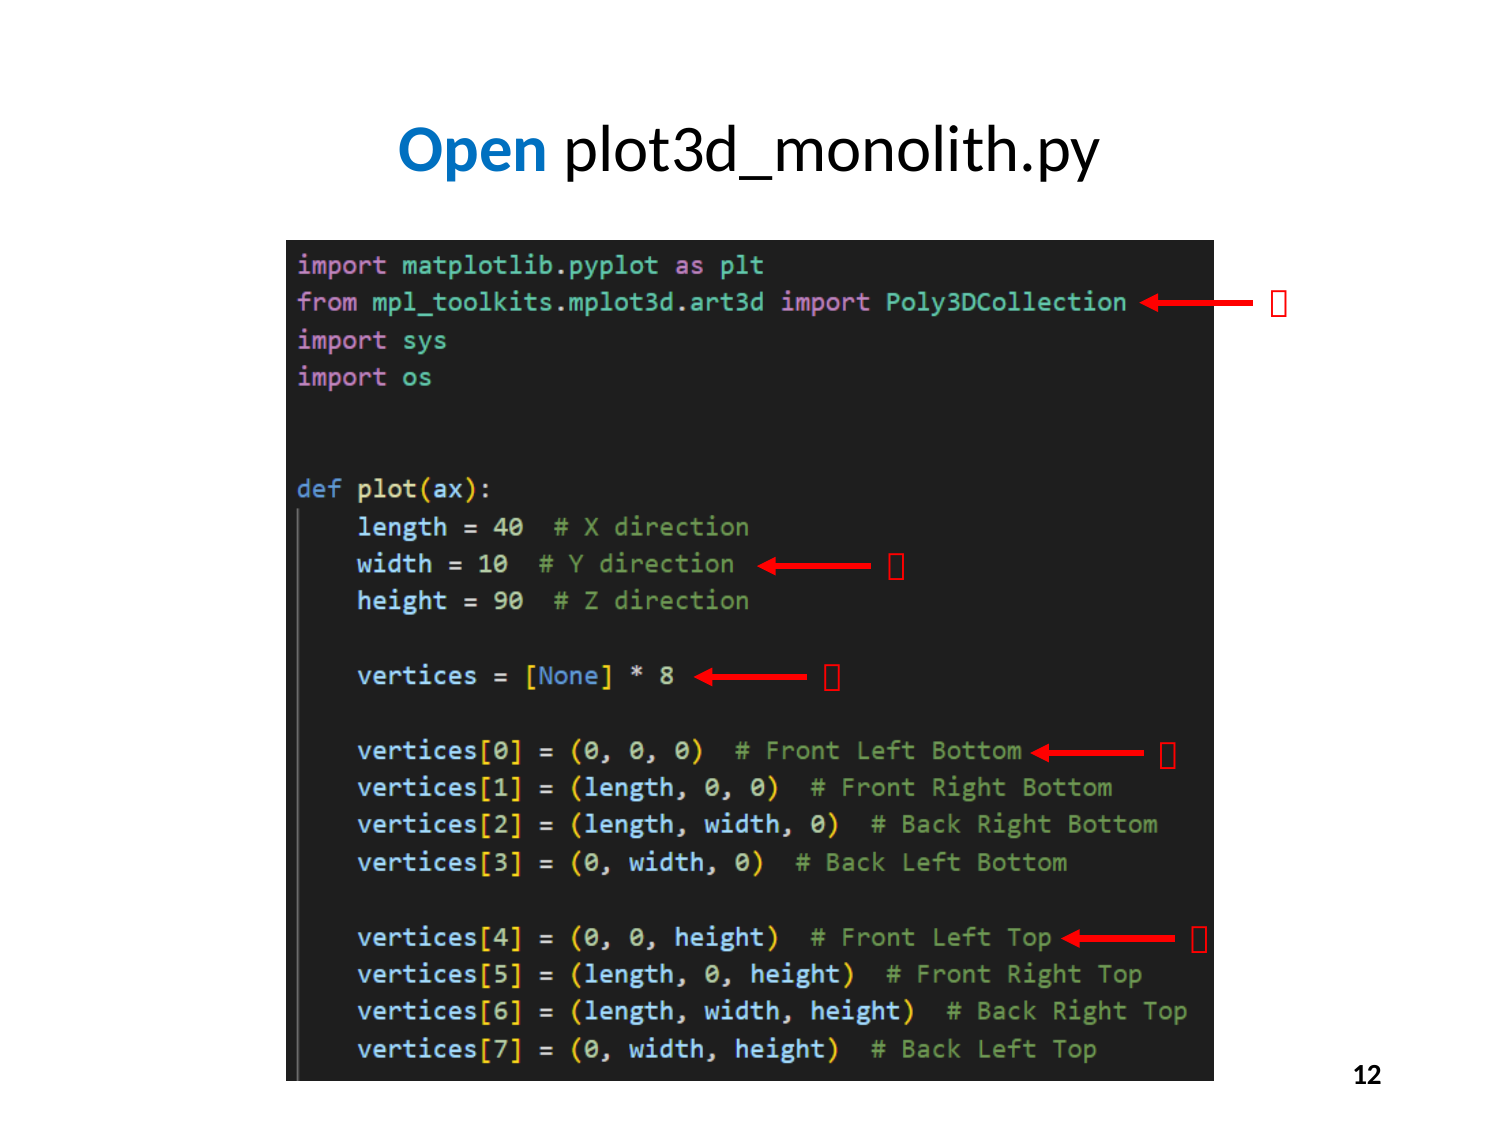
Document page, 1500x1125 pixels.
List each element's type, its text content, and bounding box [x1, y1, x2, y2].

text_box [1060, 908, 1237, 970]
title Open plot3d_monolith.py [103, 59, 1397, 241]
picture [286, 240, 1214, 1081]
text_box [693, 646, 869, 708]
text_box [1030, 724, 1205, 786]
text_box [756, 535, 934, 597]
slide_number 12 [1059, 1042, 1397, 1103]
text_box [1139, 272, 1316, 333]
